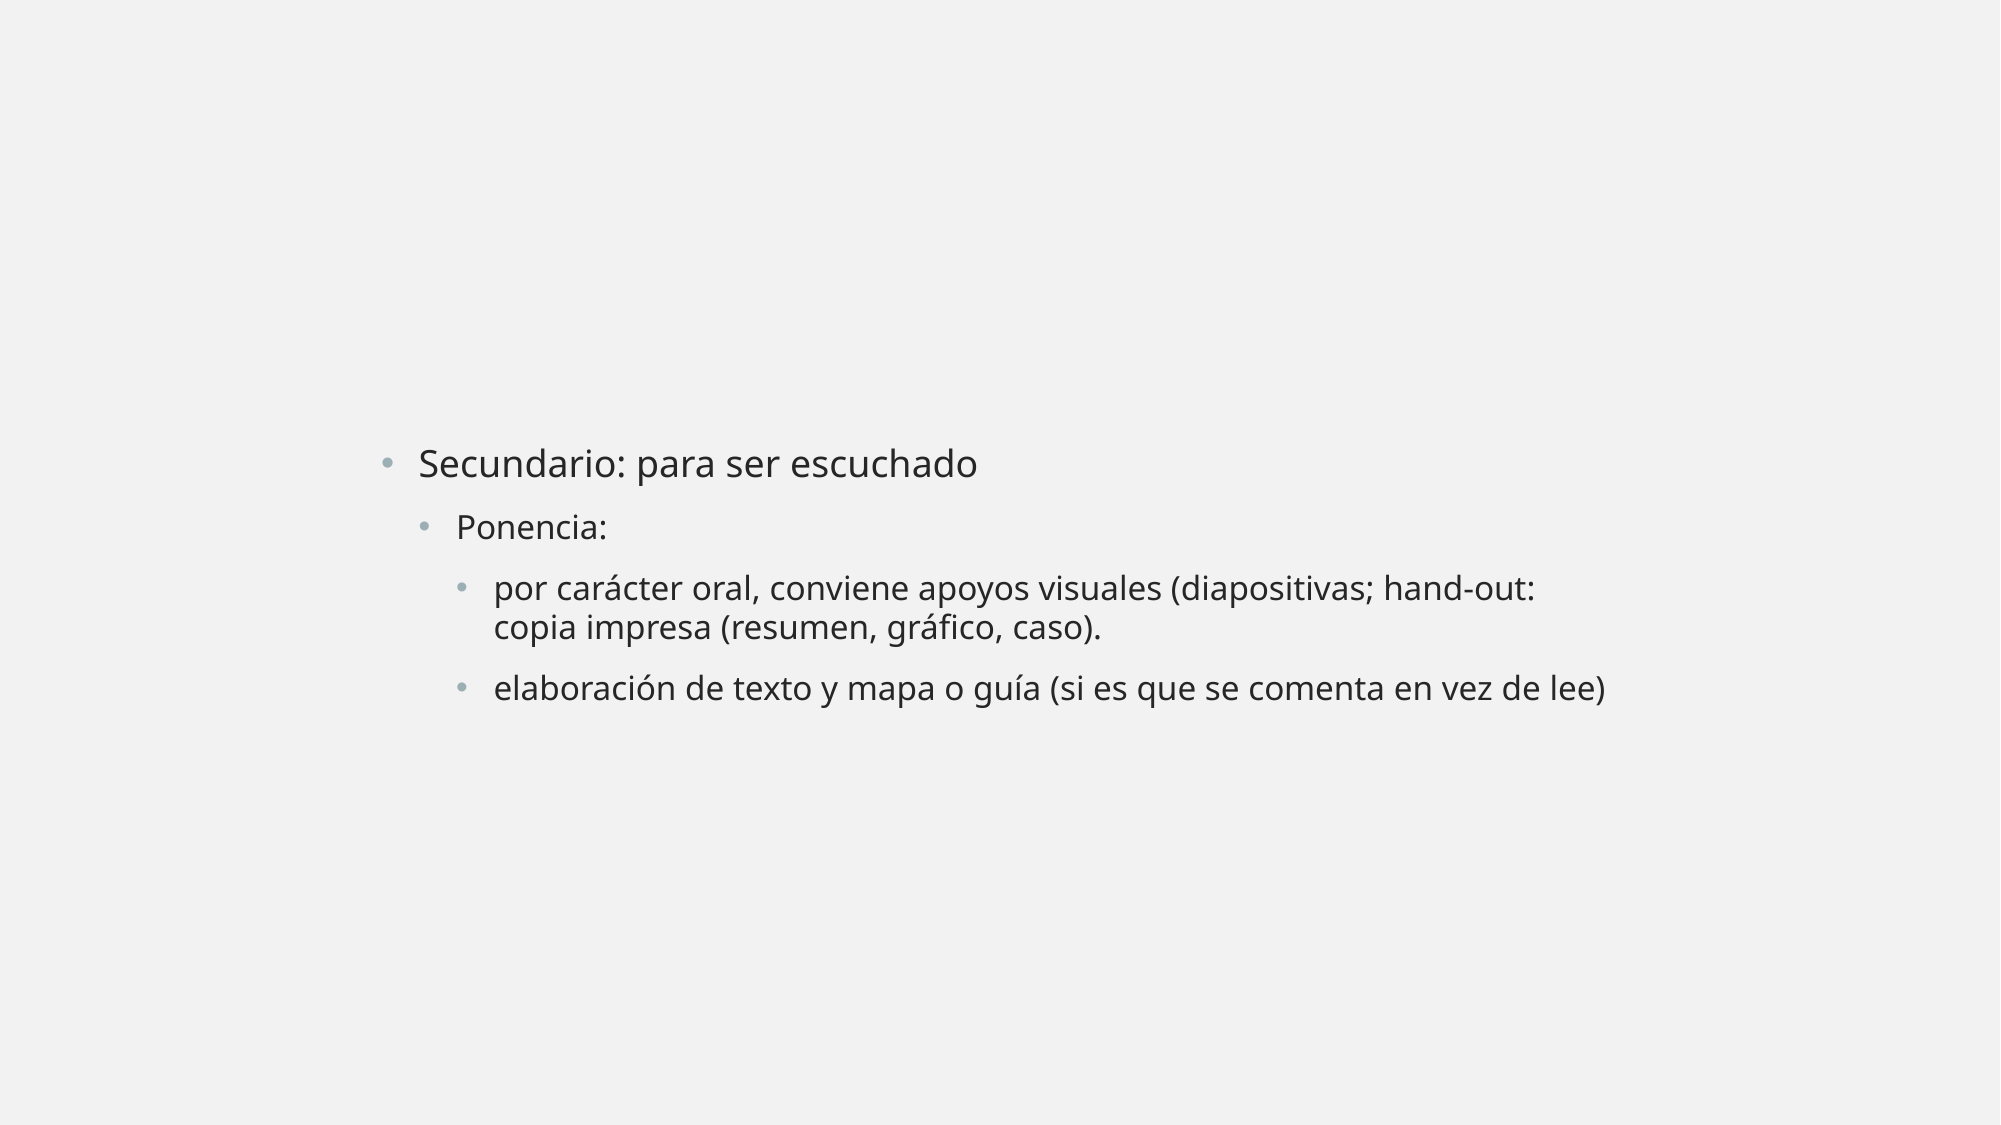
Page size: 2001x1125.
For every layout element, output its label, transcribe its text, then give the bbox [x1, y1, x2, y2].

list Secundario: para ser escuchado Ponencia: por carácter oral, conviene apoyos visuales (diapositivas; hand-out: copia impresa (resumen, gráfico, caso). elaboración de texto y mapa o guía (si es que se comenta en vez de lee) [366, 432, 1634, 942]
